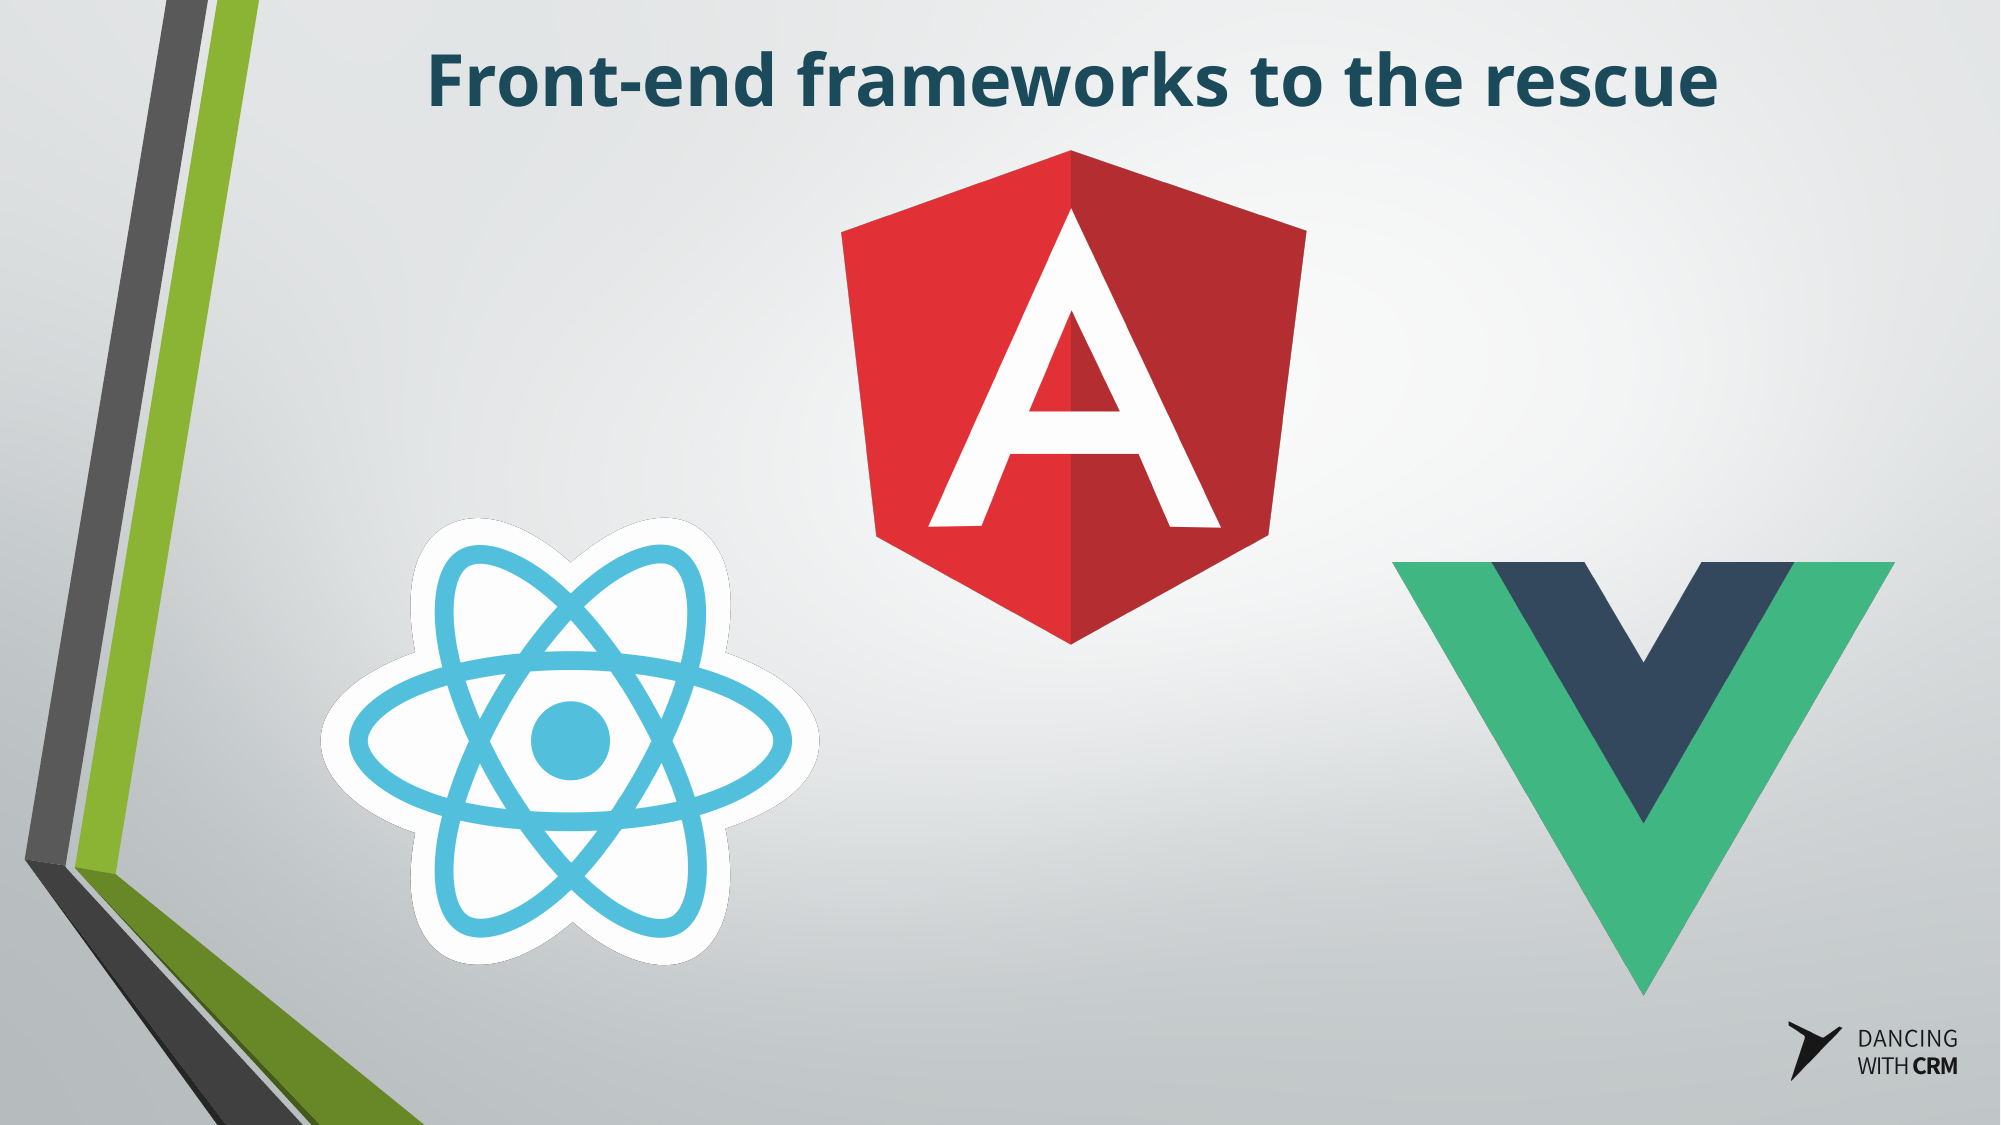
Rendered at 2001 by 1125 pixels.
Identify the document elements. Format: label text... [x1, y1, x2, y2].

title Front-end frameworks to the rescue [250, 27, 1895, 129]
picture [1392, 562, 2000, 1125]
picture [840, 149, 1308, 646]
picture [319, 515, 821, 966]
